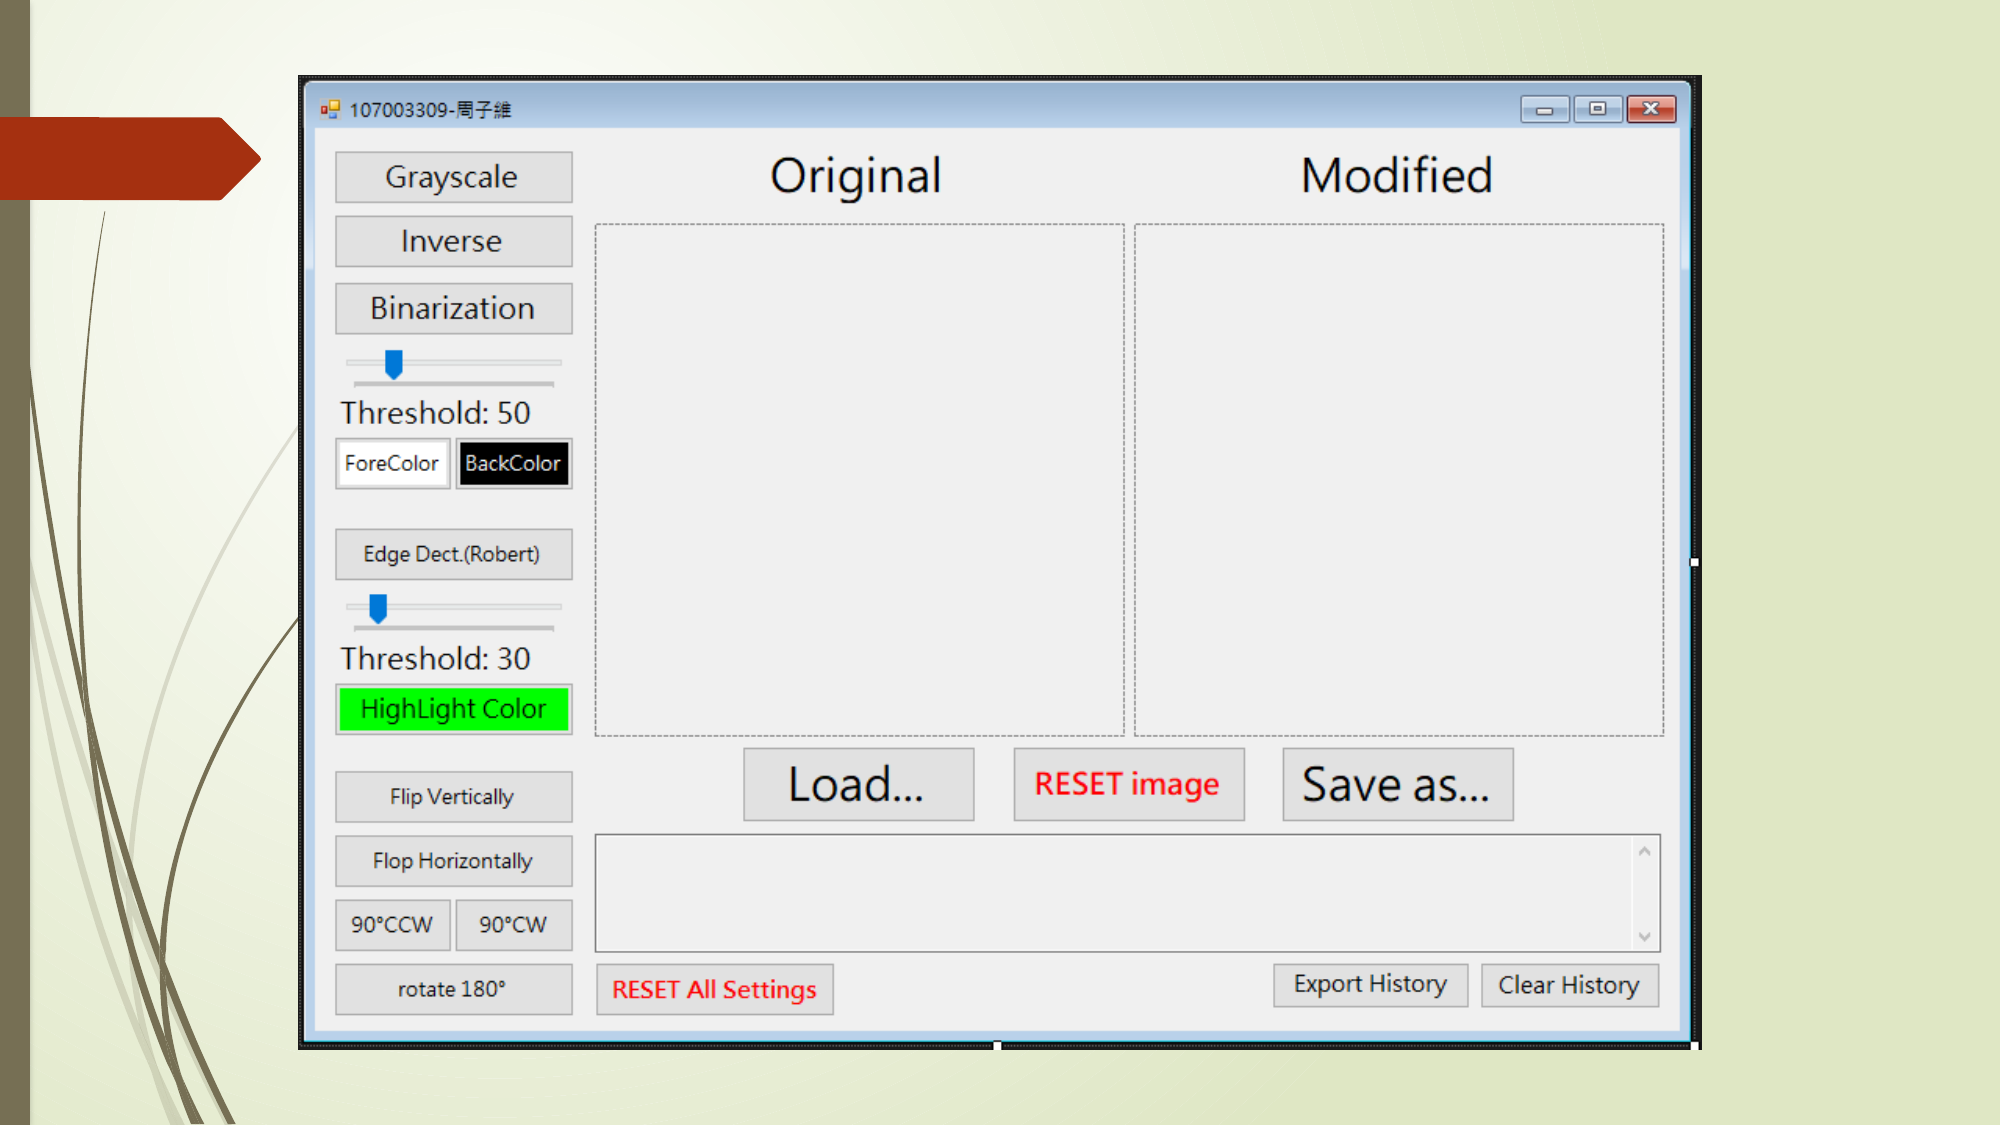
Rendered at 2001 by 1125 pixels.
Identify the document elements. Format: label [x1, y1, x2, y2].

picture [298, 75, 1702, 1050]
